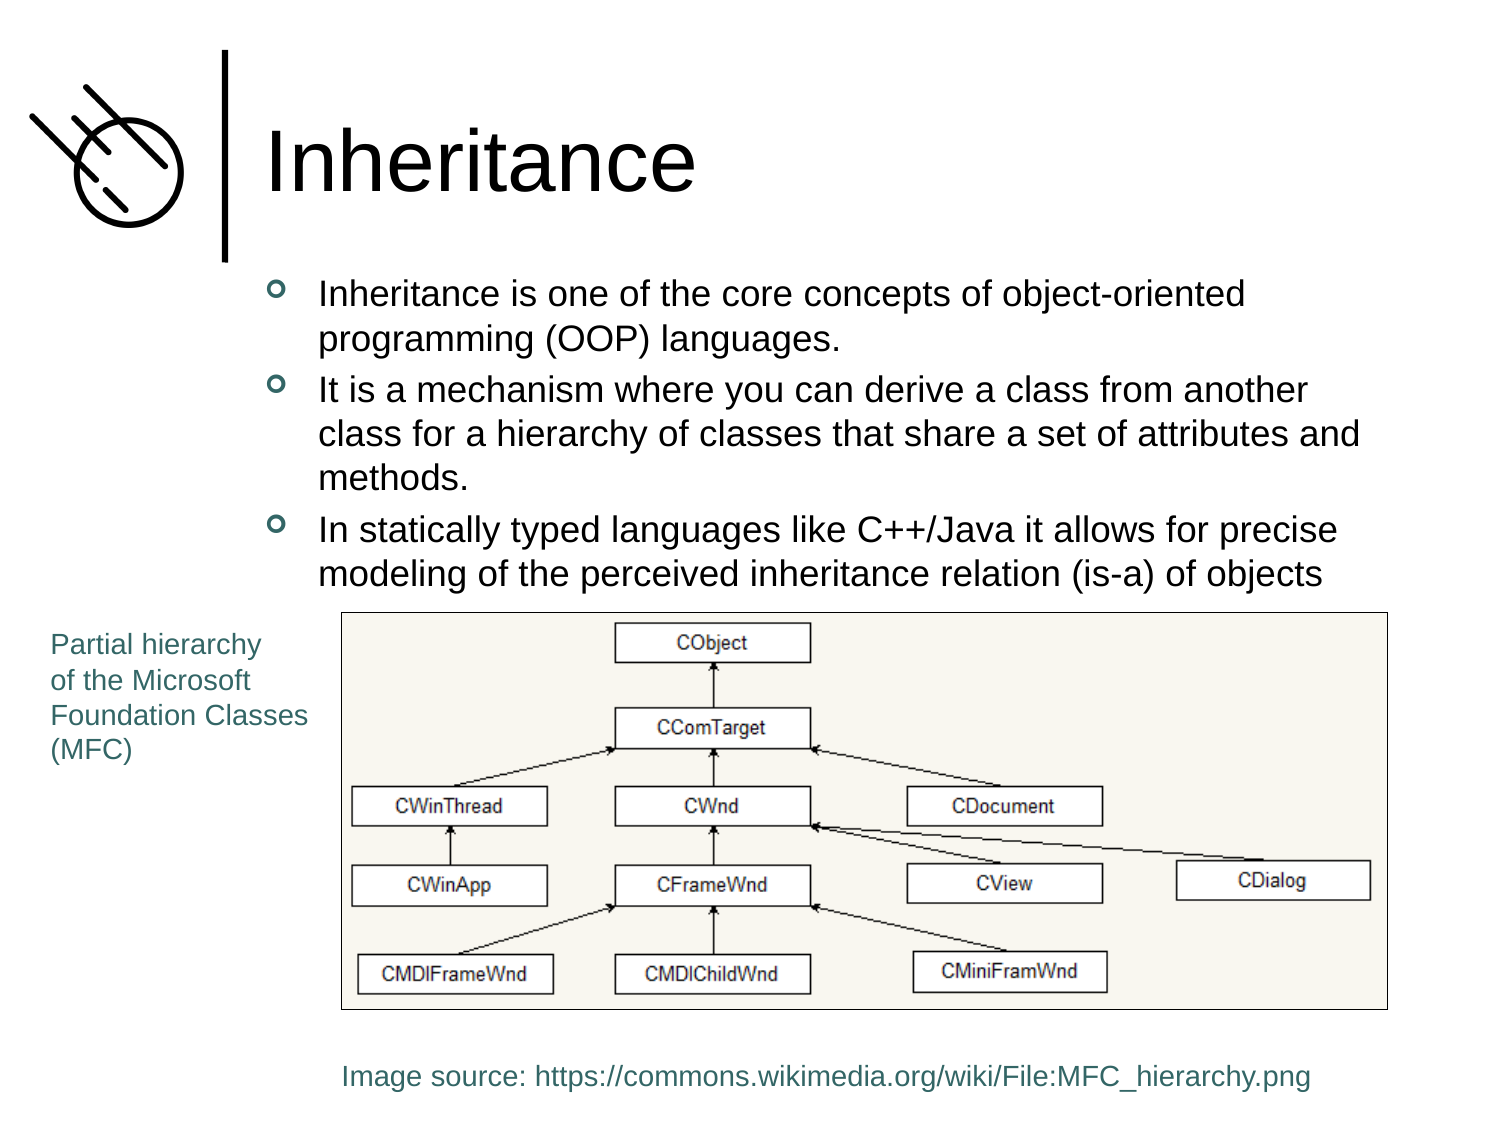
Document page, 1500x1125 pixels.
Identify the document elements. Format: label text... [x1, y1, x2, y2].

list Inheritance is one of the core concepts of object-oriented programming (OOP) languages. It is a mechanism where you can derive a class from another class for a hierarchy of classes that share a set of attributes and methods. In statically typed languages like C++/Java it allows for precise modeling of the perceived inheritance relation (is-a) of objects [249, 262, 1400, 613]
picture [341, 612, 1388, 1011]
picture [0, 49, 213, 263]
title Inheritance [249, 31, 1400, 262]
text_box Partial hierarchy of the Microsoft Foundation Classes (MFC) [35, 618, 325, 773]
text_box Image source: https://commons.wikimedia.org/wiki/File:MFC_hierarchy.png [326, 1049, 1328, 1100]
